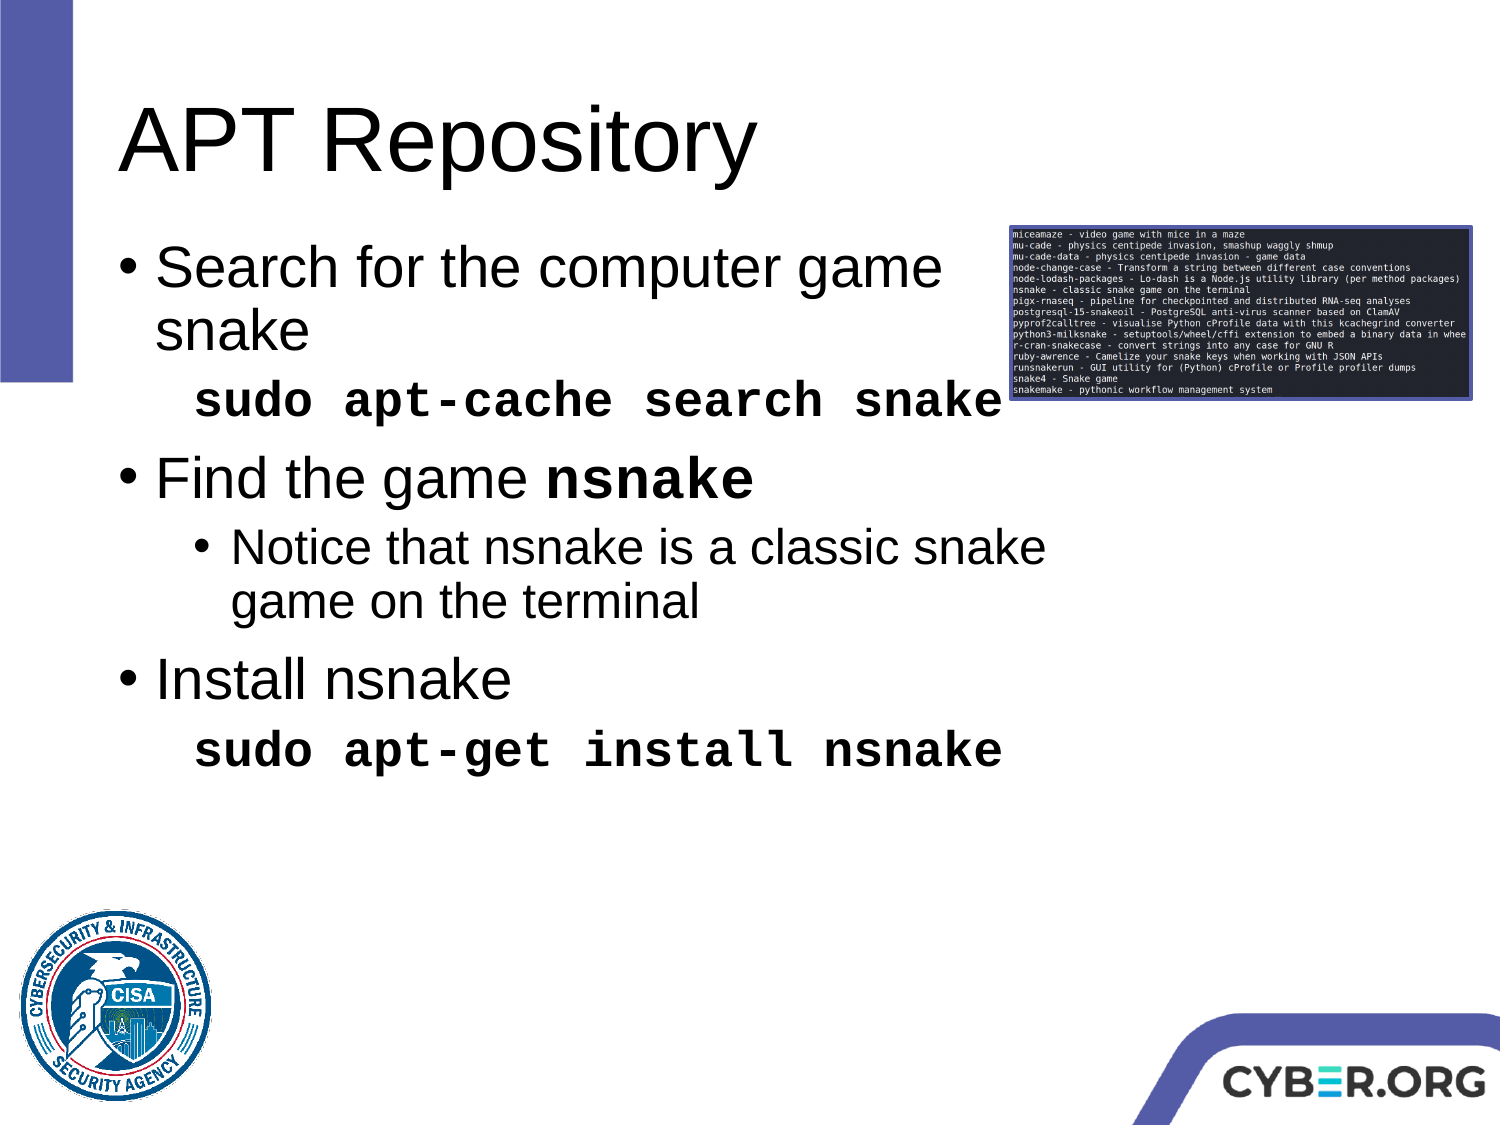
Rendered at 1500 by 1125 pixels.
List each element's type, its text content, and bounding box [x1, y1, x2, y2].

list Search for the computer game snake sudo apt-cache search snake Find the game nsnake Notice that nsnake is a classic snake game on the terminal Install nsnake sudo apt-get install nsnake [103, 229, 1080, 944]
picture [0, 0, 1500, 1125]
title APT Repository [103, 33, 1397, 229]
